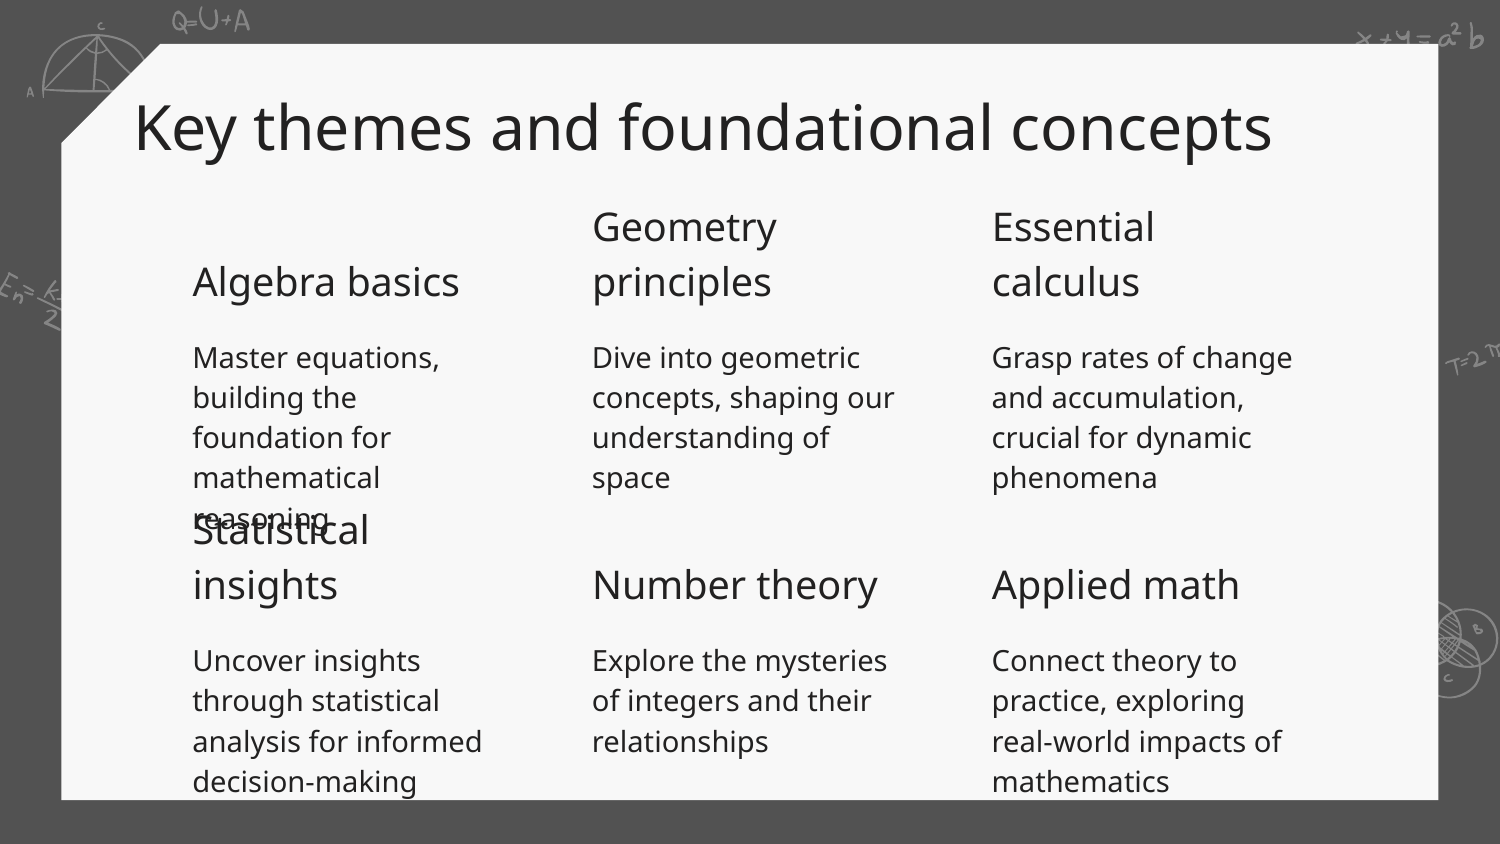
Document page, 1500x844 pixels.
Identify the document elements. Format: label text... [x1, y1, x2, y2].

subtitle Grasp rates of change and accumulation, crucial for dynamic phenomena [976, 320, 1323, 452]
subtitle Connect theory to practice, exploring real-world impacts of mathematics [976, 623, 1323, 756]
subtitle Applied math [976, 489, 1323, 623]
subtitle Geometry principles [577, 186, 923, 320]
subtitle Dive into geometric concepts, shaping our understanding of space [576, 319, 923, 452]
subtitle Algebra basics [177, 186, 524, 320]
title Key themes and foundational concepts [118, 72, 1382, 167]
subtitle Statistical insights [177, 489, 524, 623]
subtitle Essential calculus [976, 186, 1323, 320]
subtitle Number theory [577, 489, 923, 623]
subtitle Explore the mysteries of integers and their relationships [576, 622, 923, 756]
subtitle Master equations, building the foundation for mathematical reasoning [177, 320, 524, 452]
subtitle Uncover insights through statistical analysis for informed decision-making [177, 623, 524, 756]
